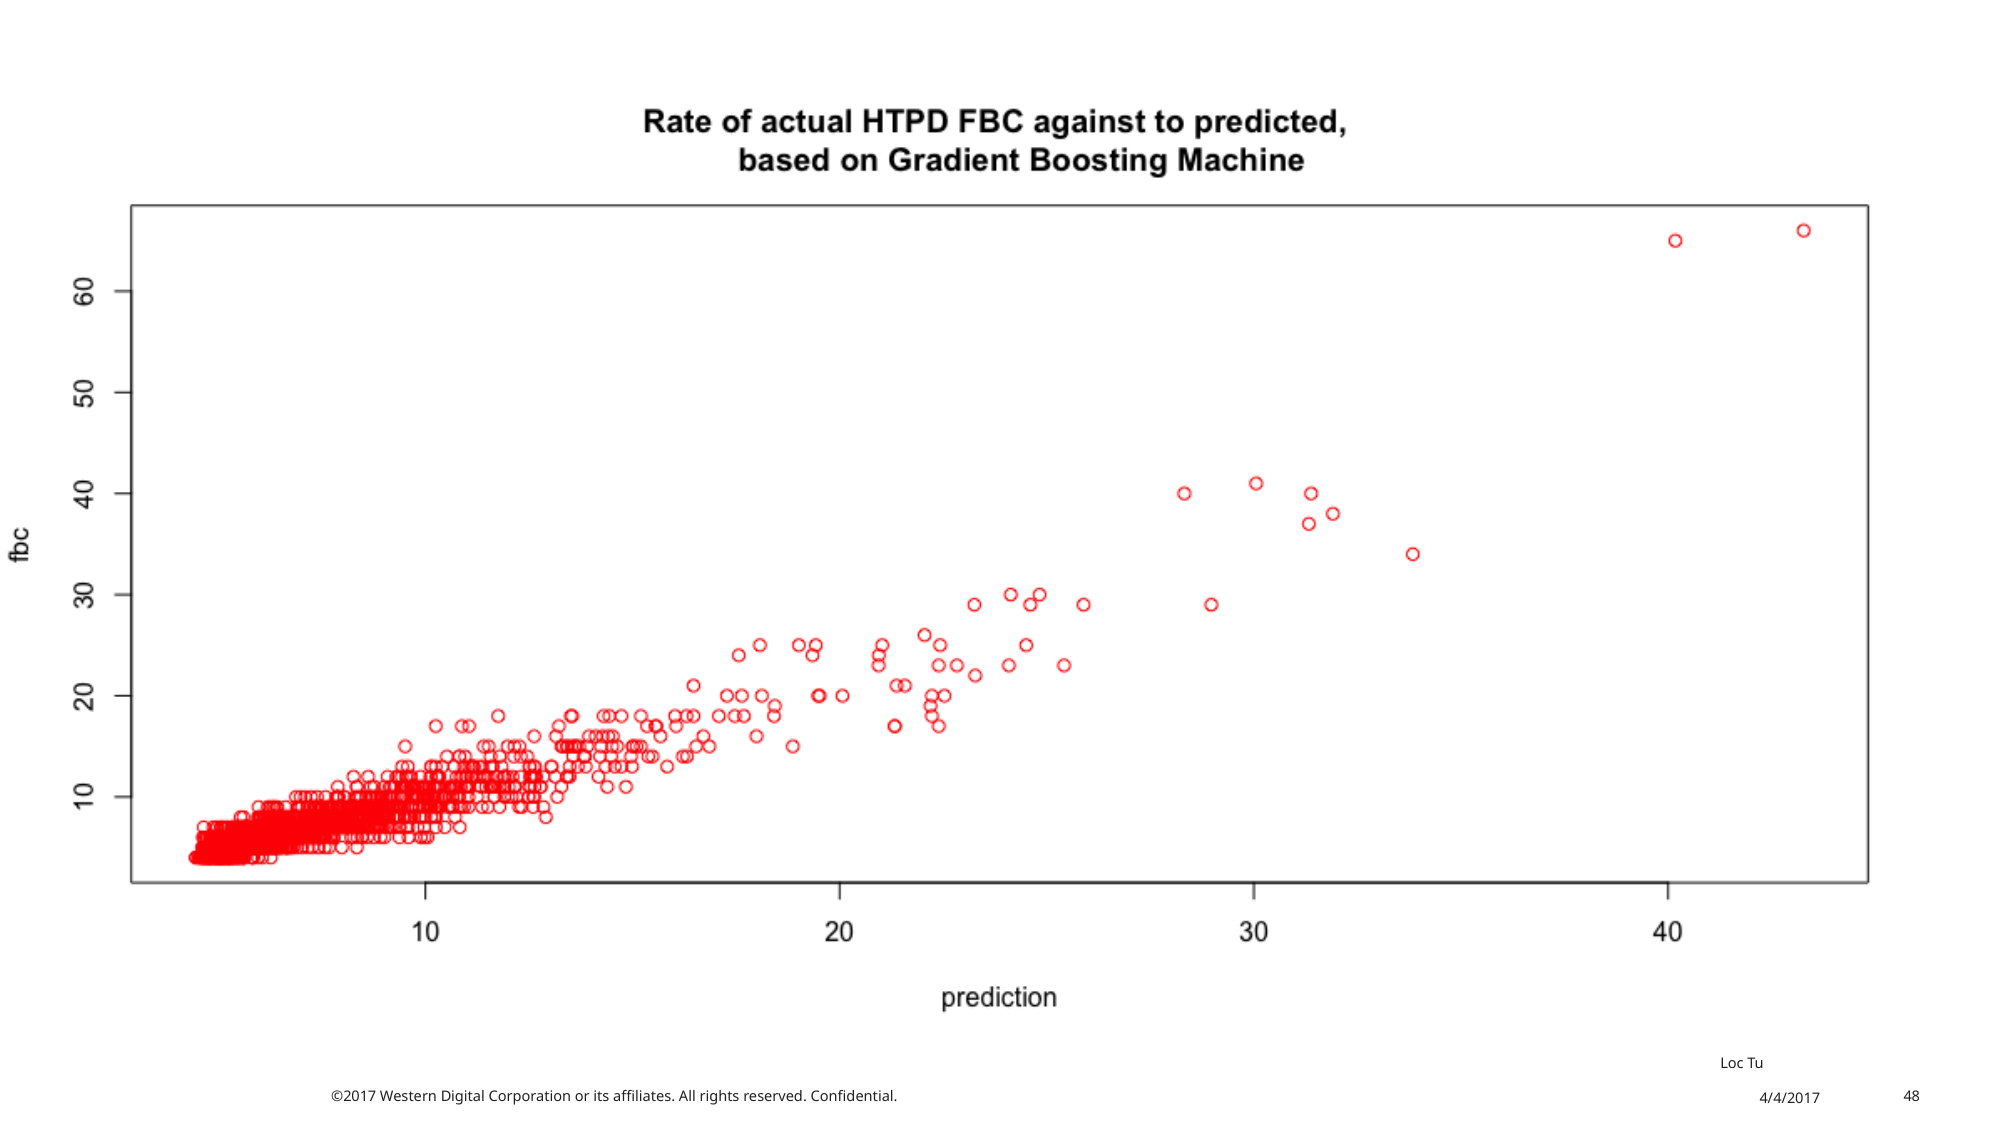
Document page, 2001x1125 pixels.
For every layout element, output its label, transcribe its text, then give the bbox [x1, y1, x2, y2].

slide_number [1719, 1076, 1820, 1107]
footer ©2017 Western Digital Corporation or its affiliates. All rights reserved. Confidential. [331, 1076, 990, 1107]
picture [0, 74, 2000, 1047]
slide_number 48 [1880, 1076, 1920, 1107]
